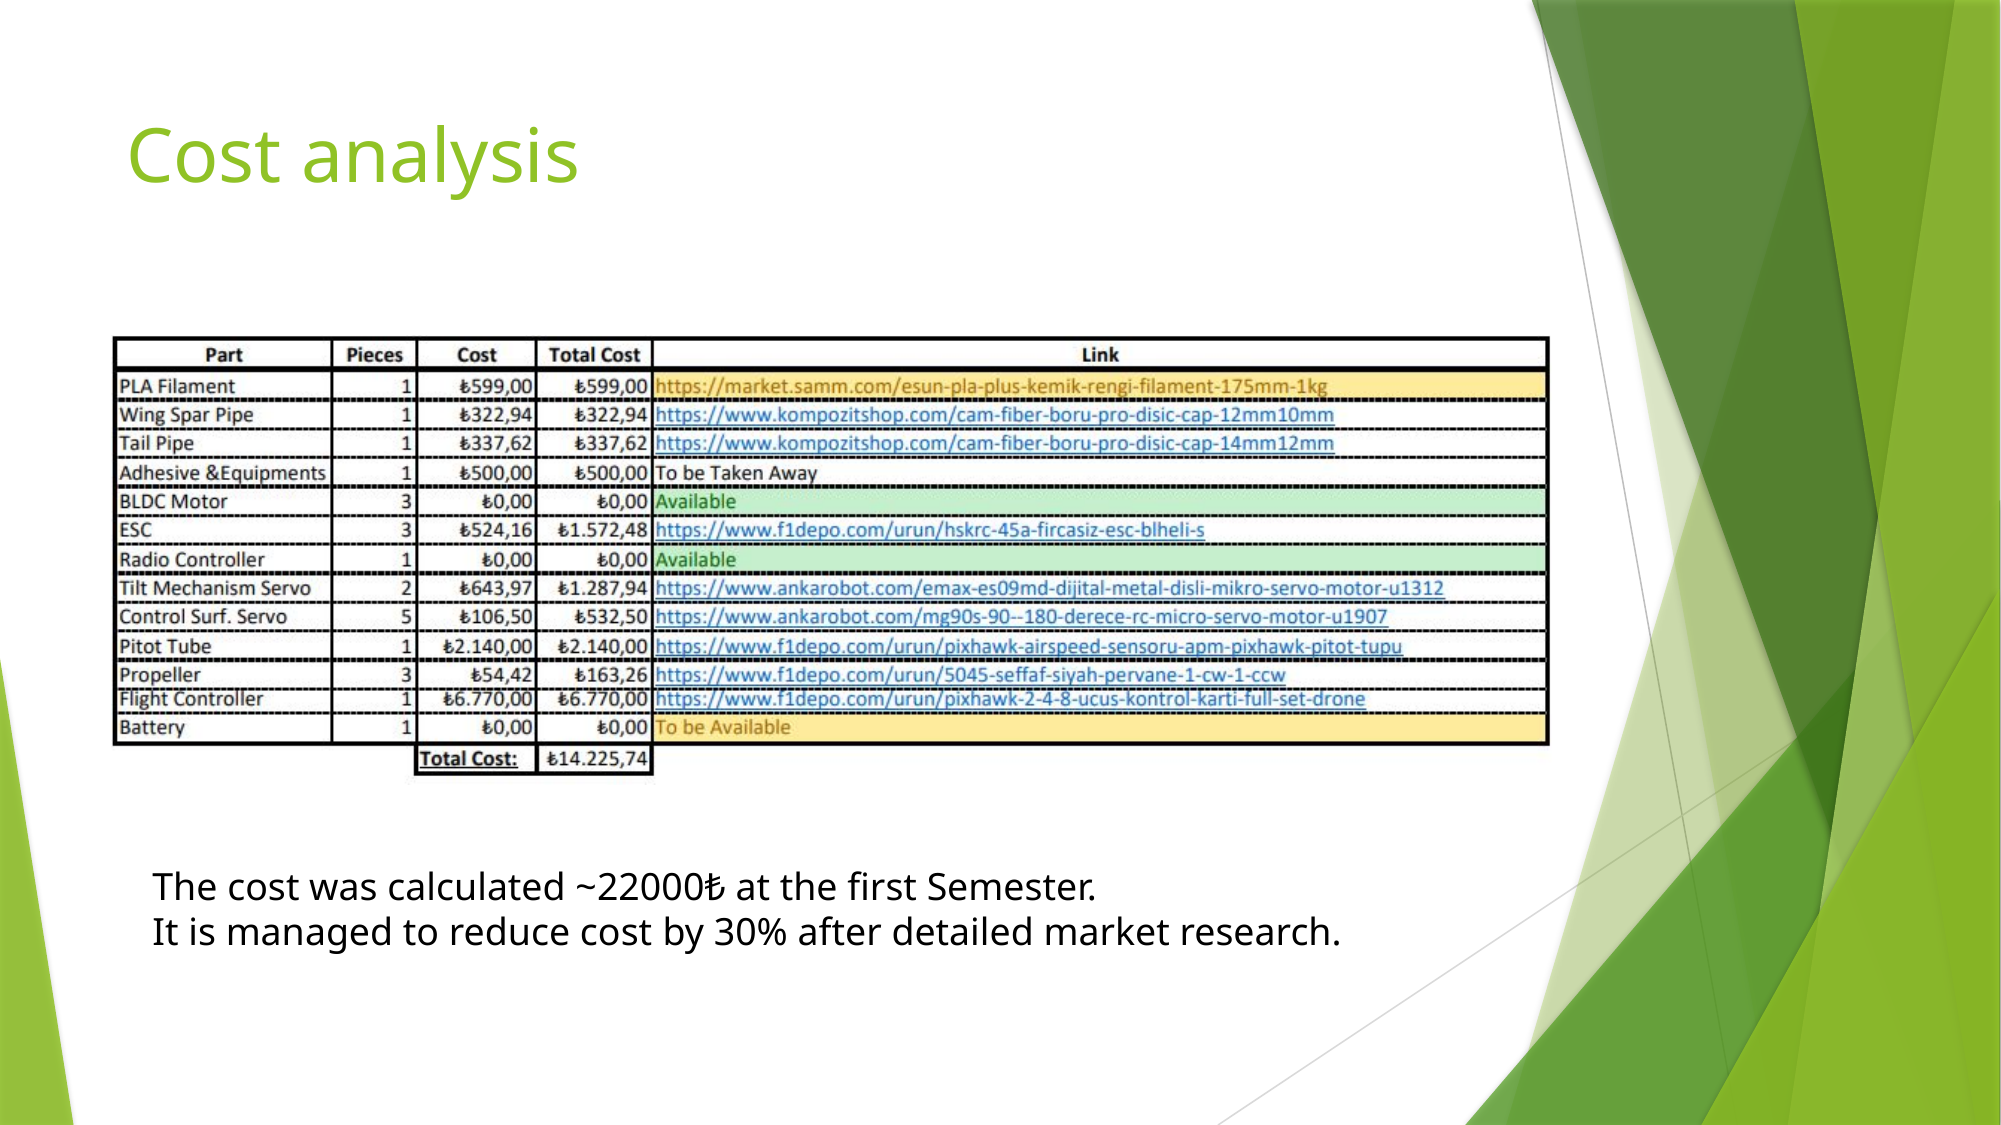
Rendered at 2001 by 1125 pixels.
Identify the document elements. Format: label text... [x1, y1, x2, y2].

title Cost analysis [111, 99, 1522, 220]
text_box The cost was calculated ~22000₺ at the first Semester. It is managed to reduce cost by 30% after detailed market research. [137, 856, 1613, 961]
picture [110, 335, 1553, 790]
